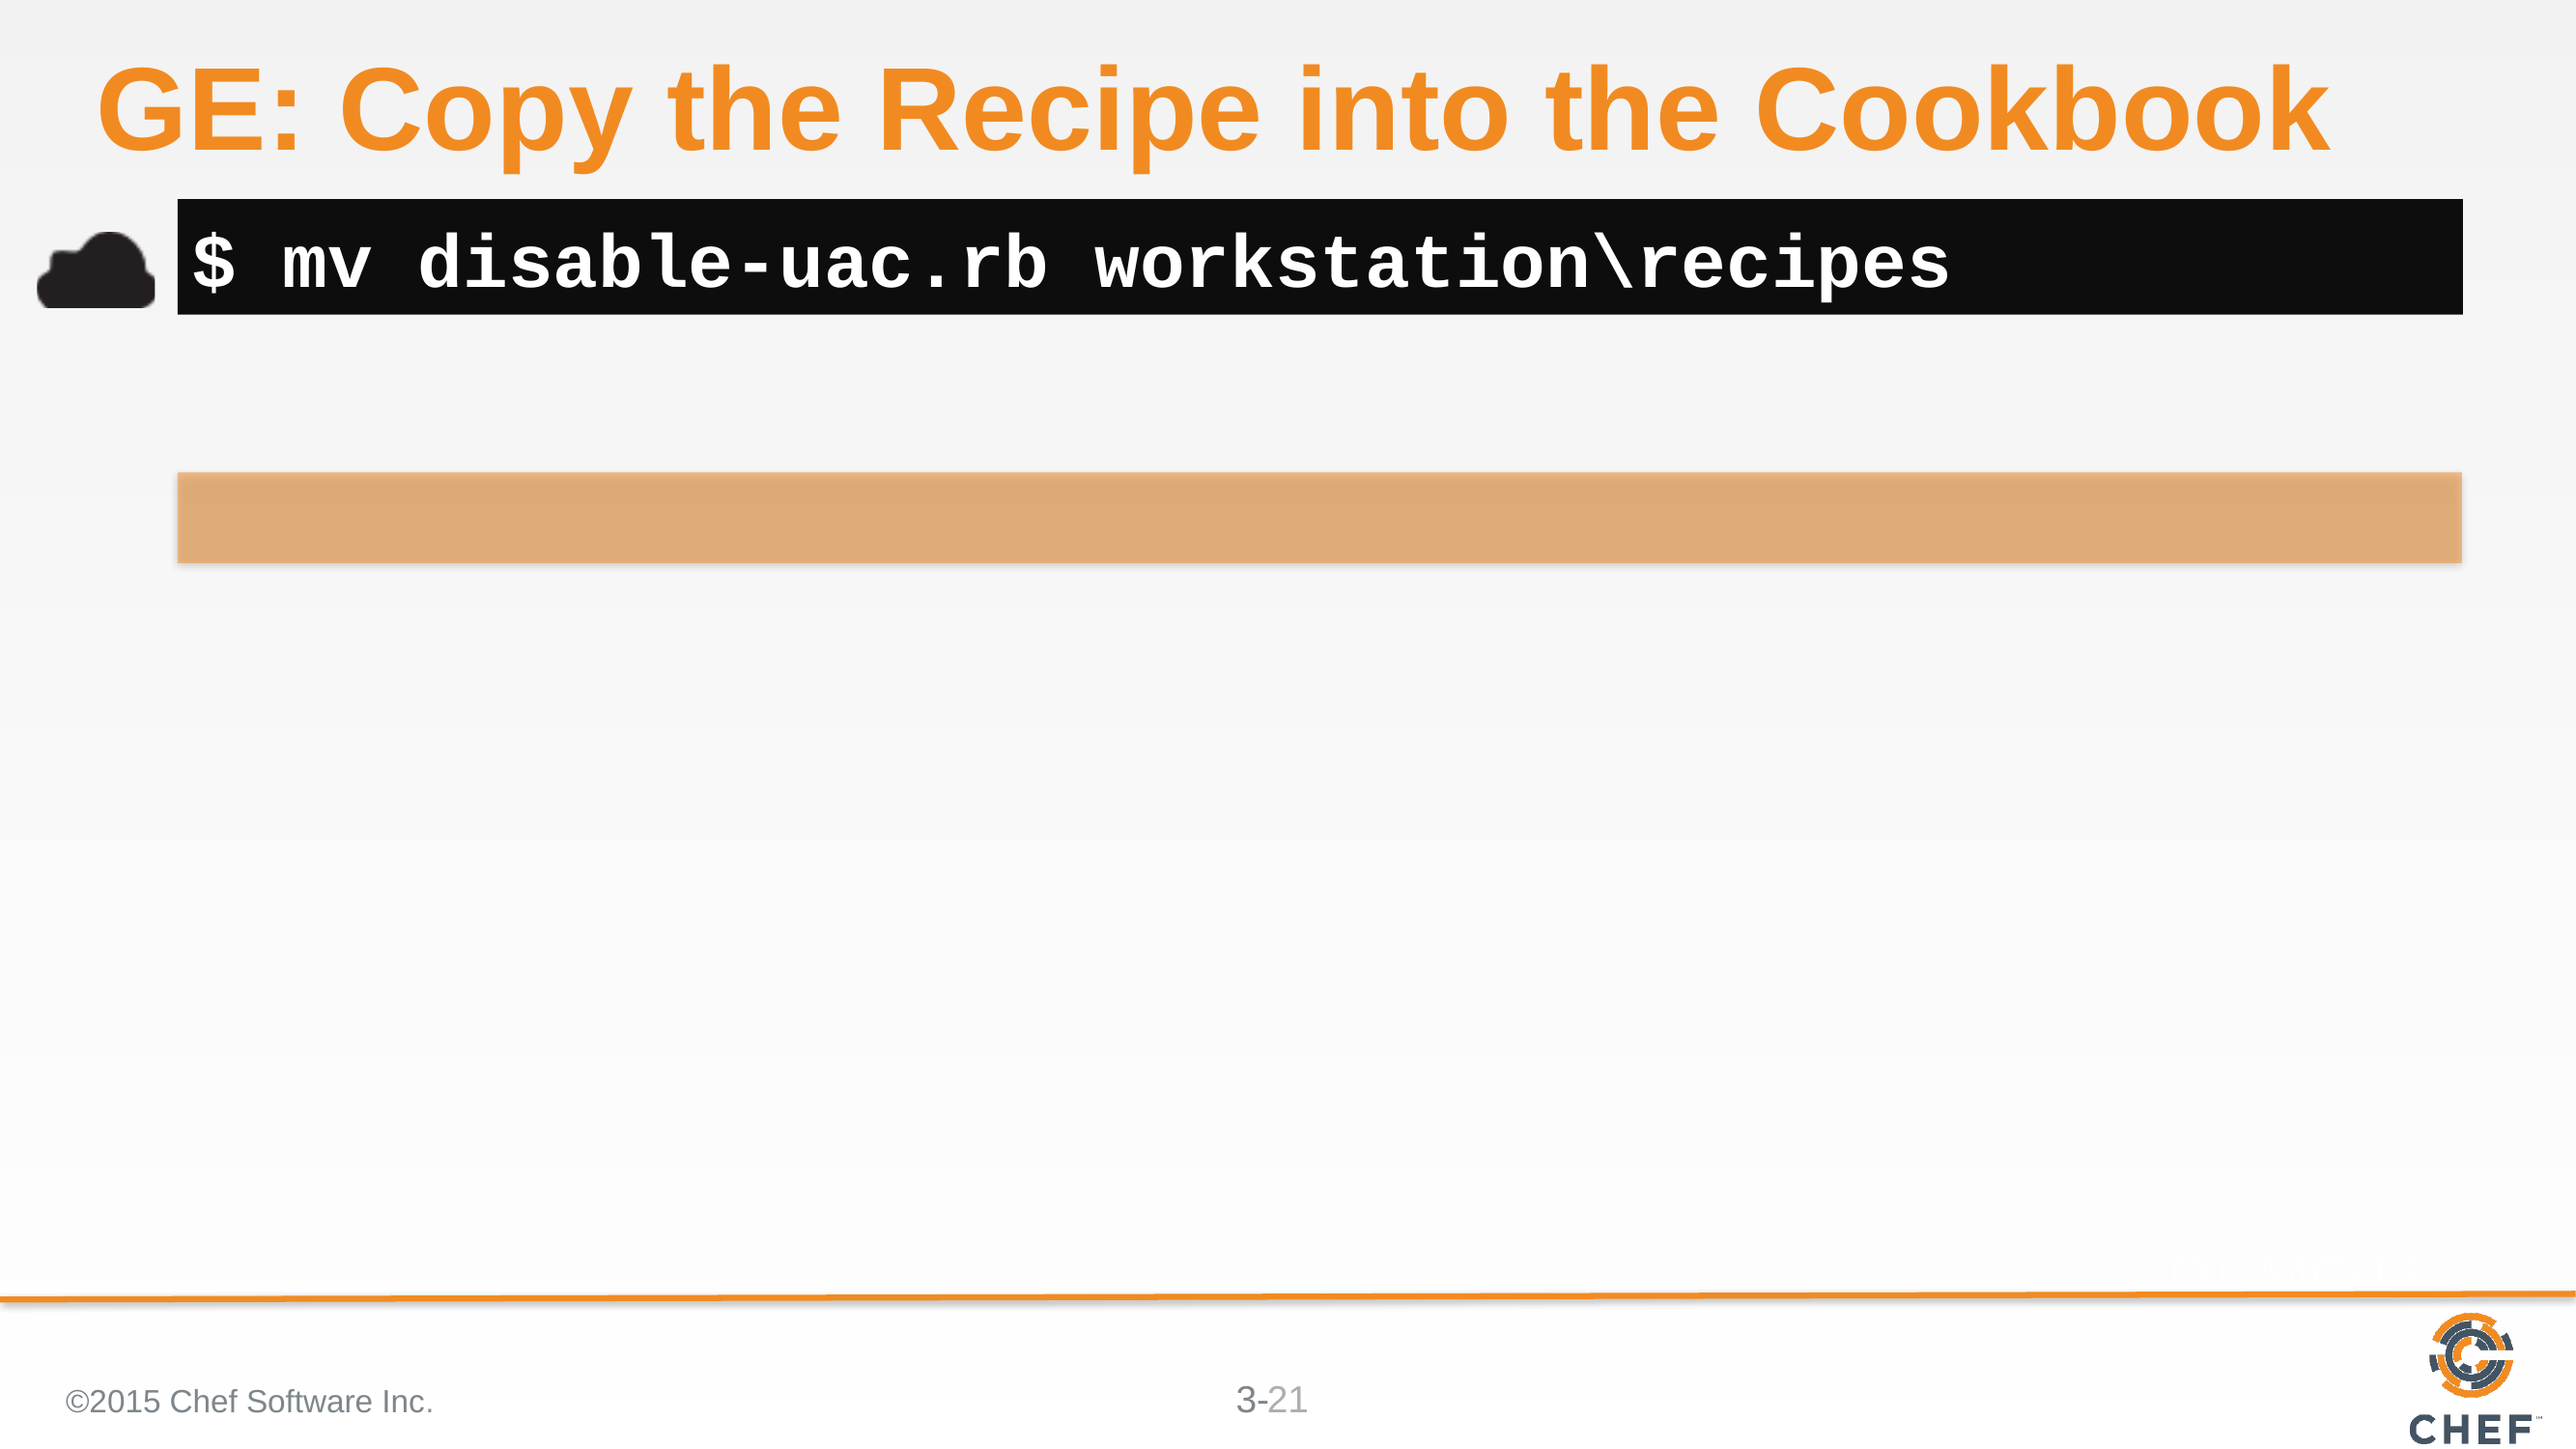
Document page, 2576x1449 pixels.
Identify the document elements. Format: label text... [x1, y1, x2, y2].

slide_number 21 [998, 1359, 1578, 1437]
footer ©2015 Chef Software Inc. [51, 1359, 952, 1440]
list $ mv disable-uac.rb workstation\recipes [177, 199, 2463, 315]
title GE: Copy the Recipe into the Cookbook [96, 48, 2463, 180]
picture [2399, 1297, 2550, 1449]
